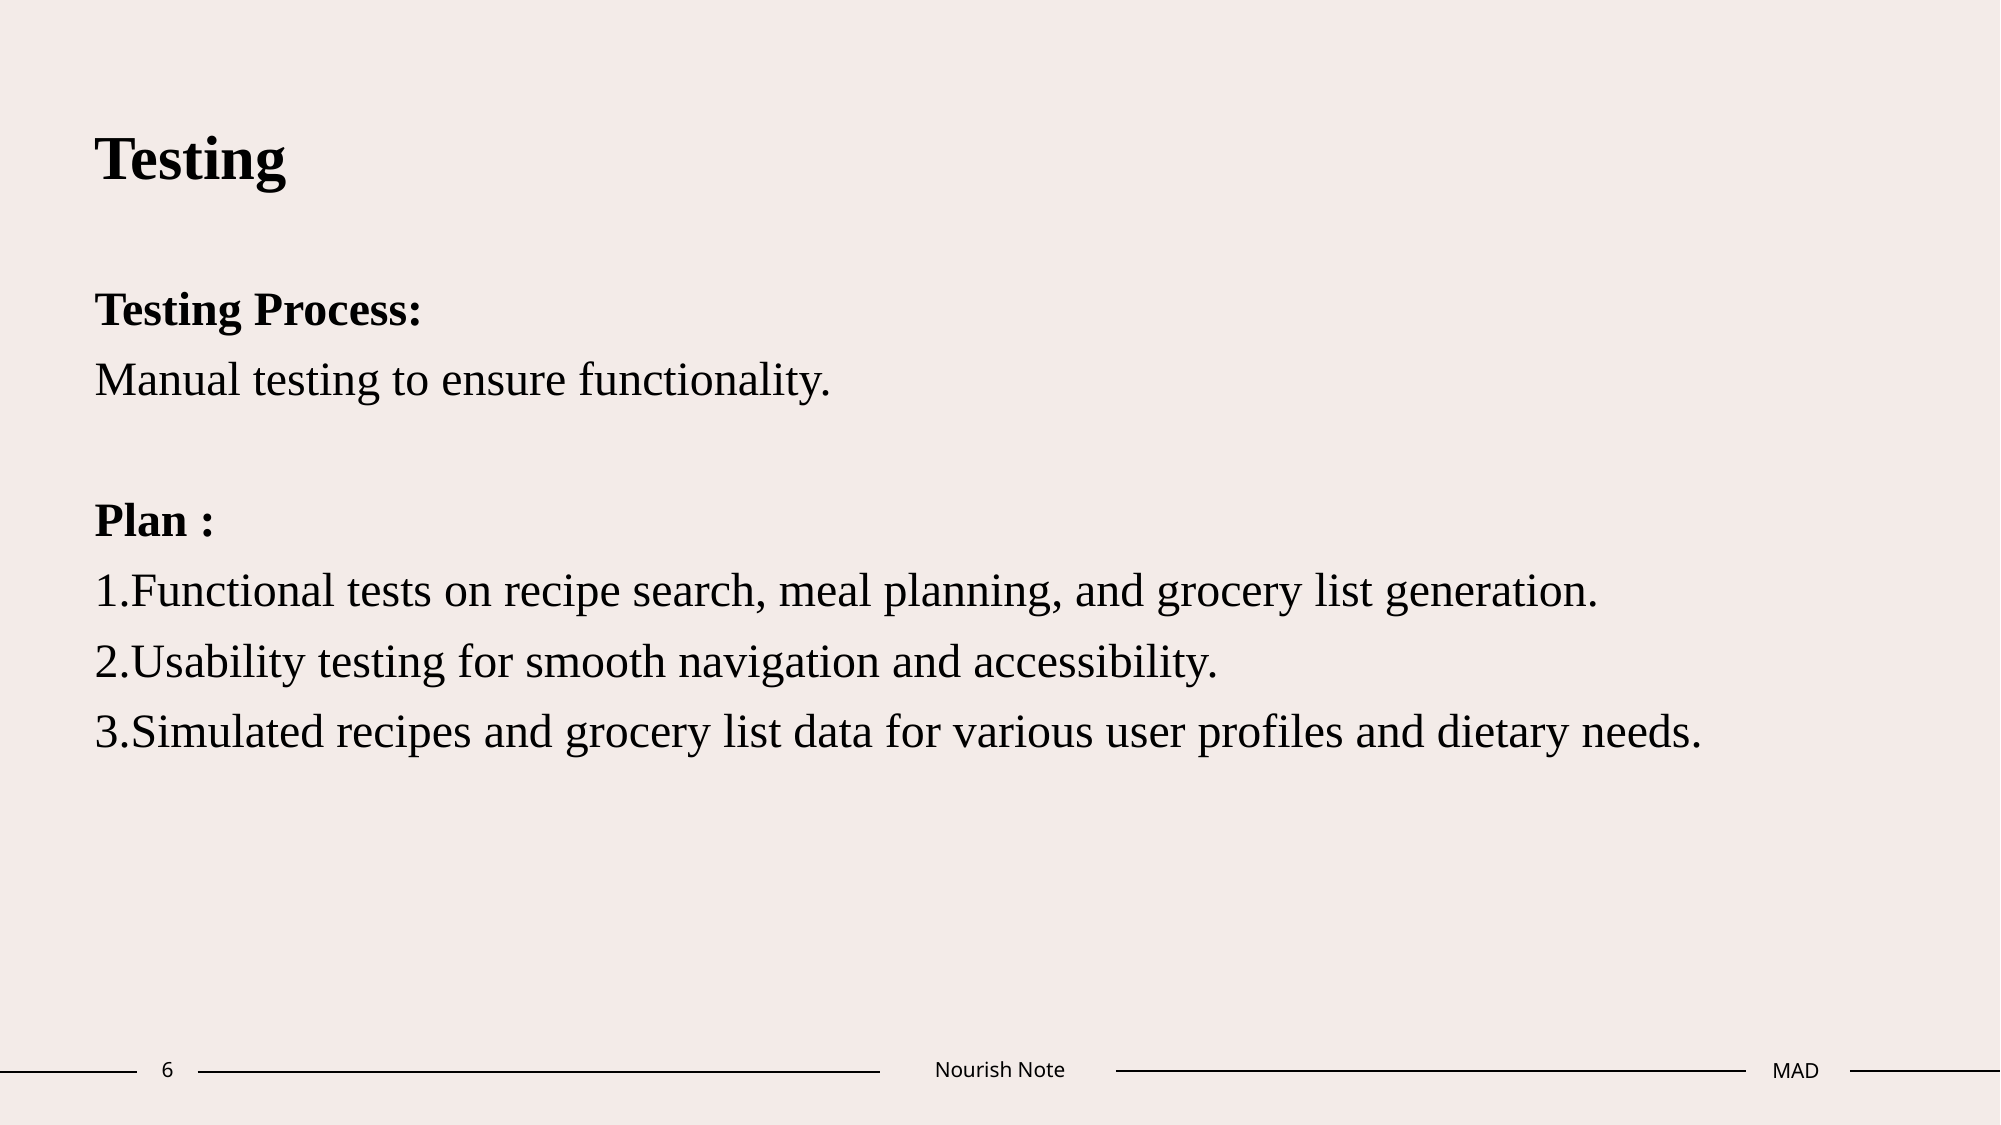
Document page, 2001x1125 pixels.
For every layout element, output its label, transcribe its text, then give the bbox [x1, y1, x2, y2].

slide_number 6 [137, 1050, 198, 1091]
title Testing [79, 109, 1706, 276]
list Testing Process: Manual testing to ensure functionality. Plan : 1.Functional tests on recipe search, meal planning, and grocery list generation. 2.Usability testing for smooth navigation and accessibility. 3.Simulated recipes and grocery list data for various user profiles and dietary needs. [79, 276, 1884, 959]
footer Nourish Note [879, 1050, 1120, 1091]
slide_number MAD [1743, 1050, 1849, 1091]
